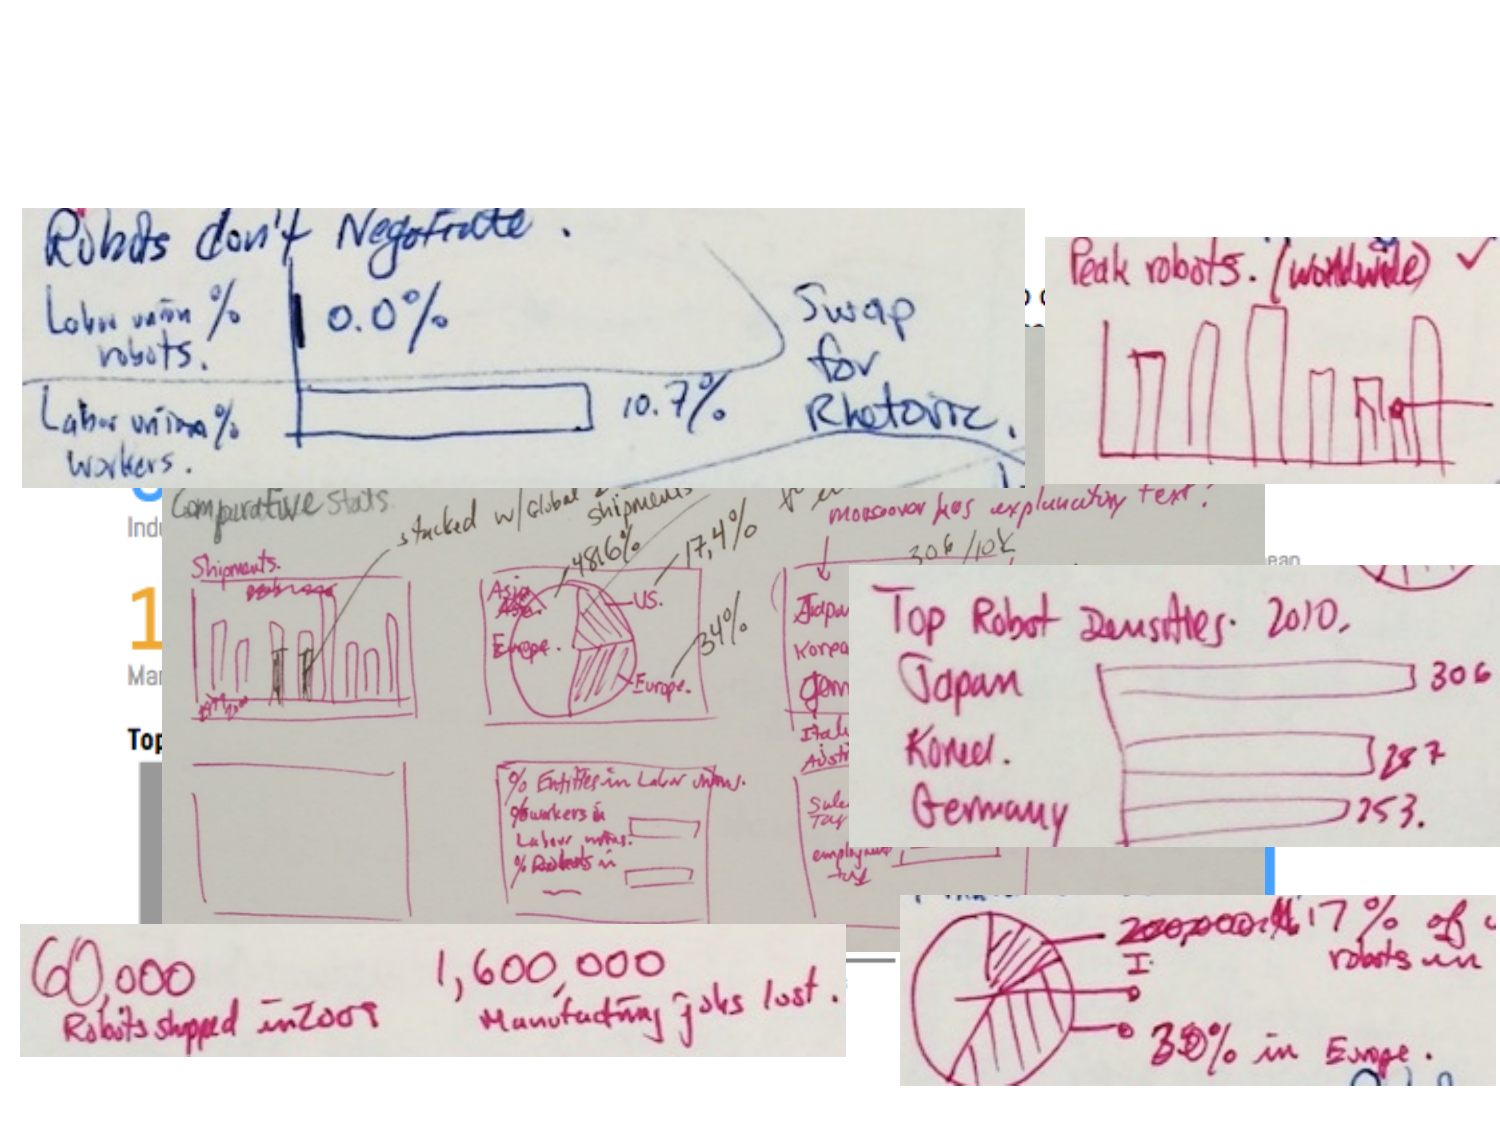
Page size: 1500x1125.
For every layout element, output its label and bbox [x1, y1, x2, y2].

picture [20, 208, 1500, 1086]
